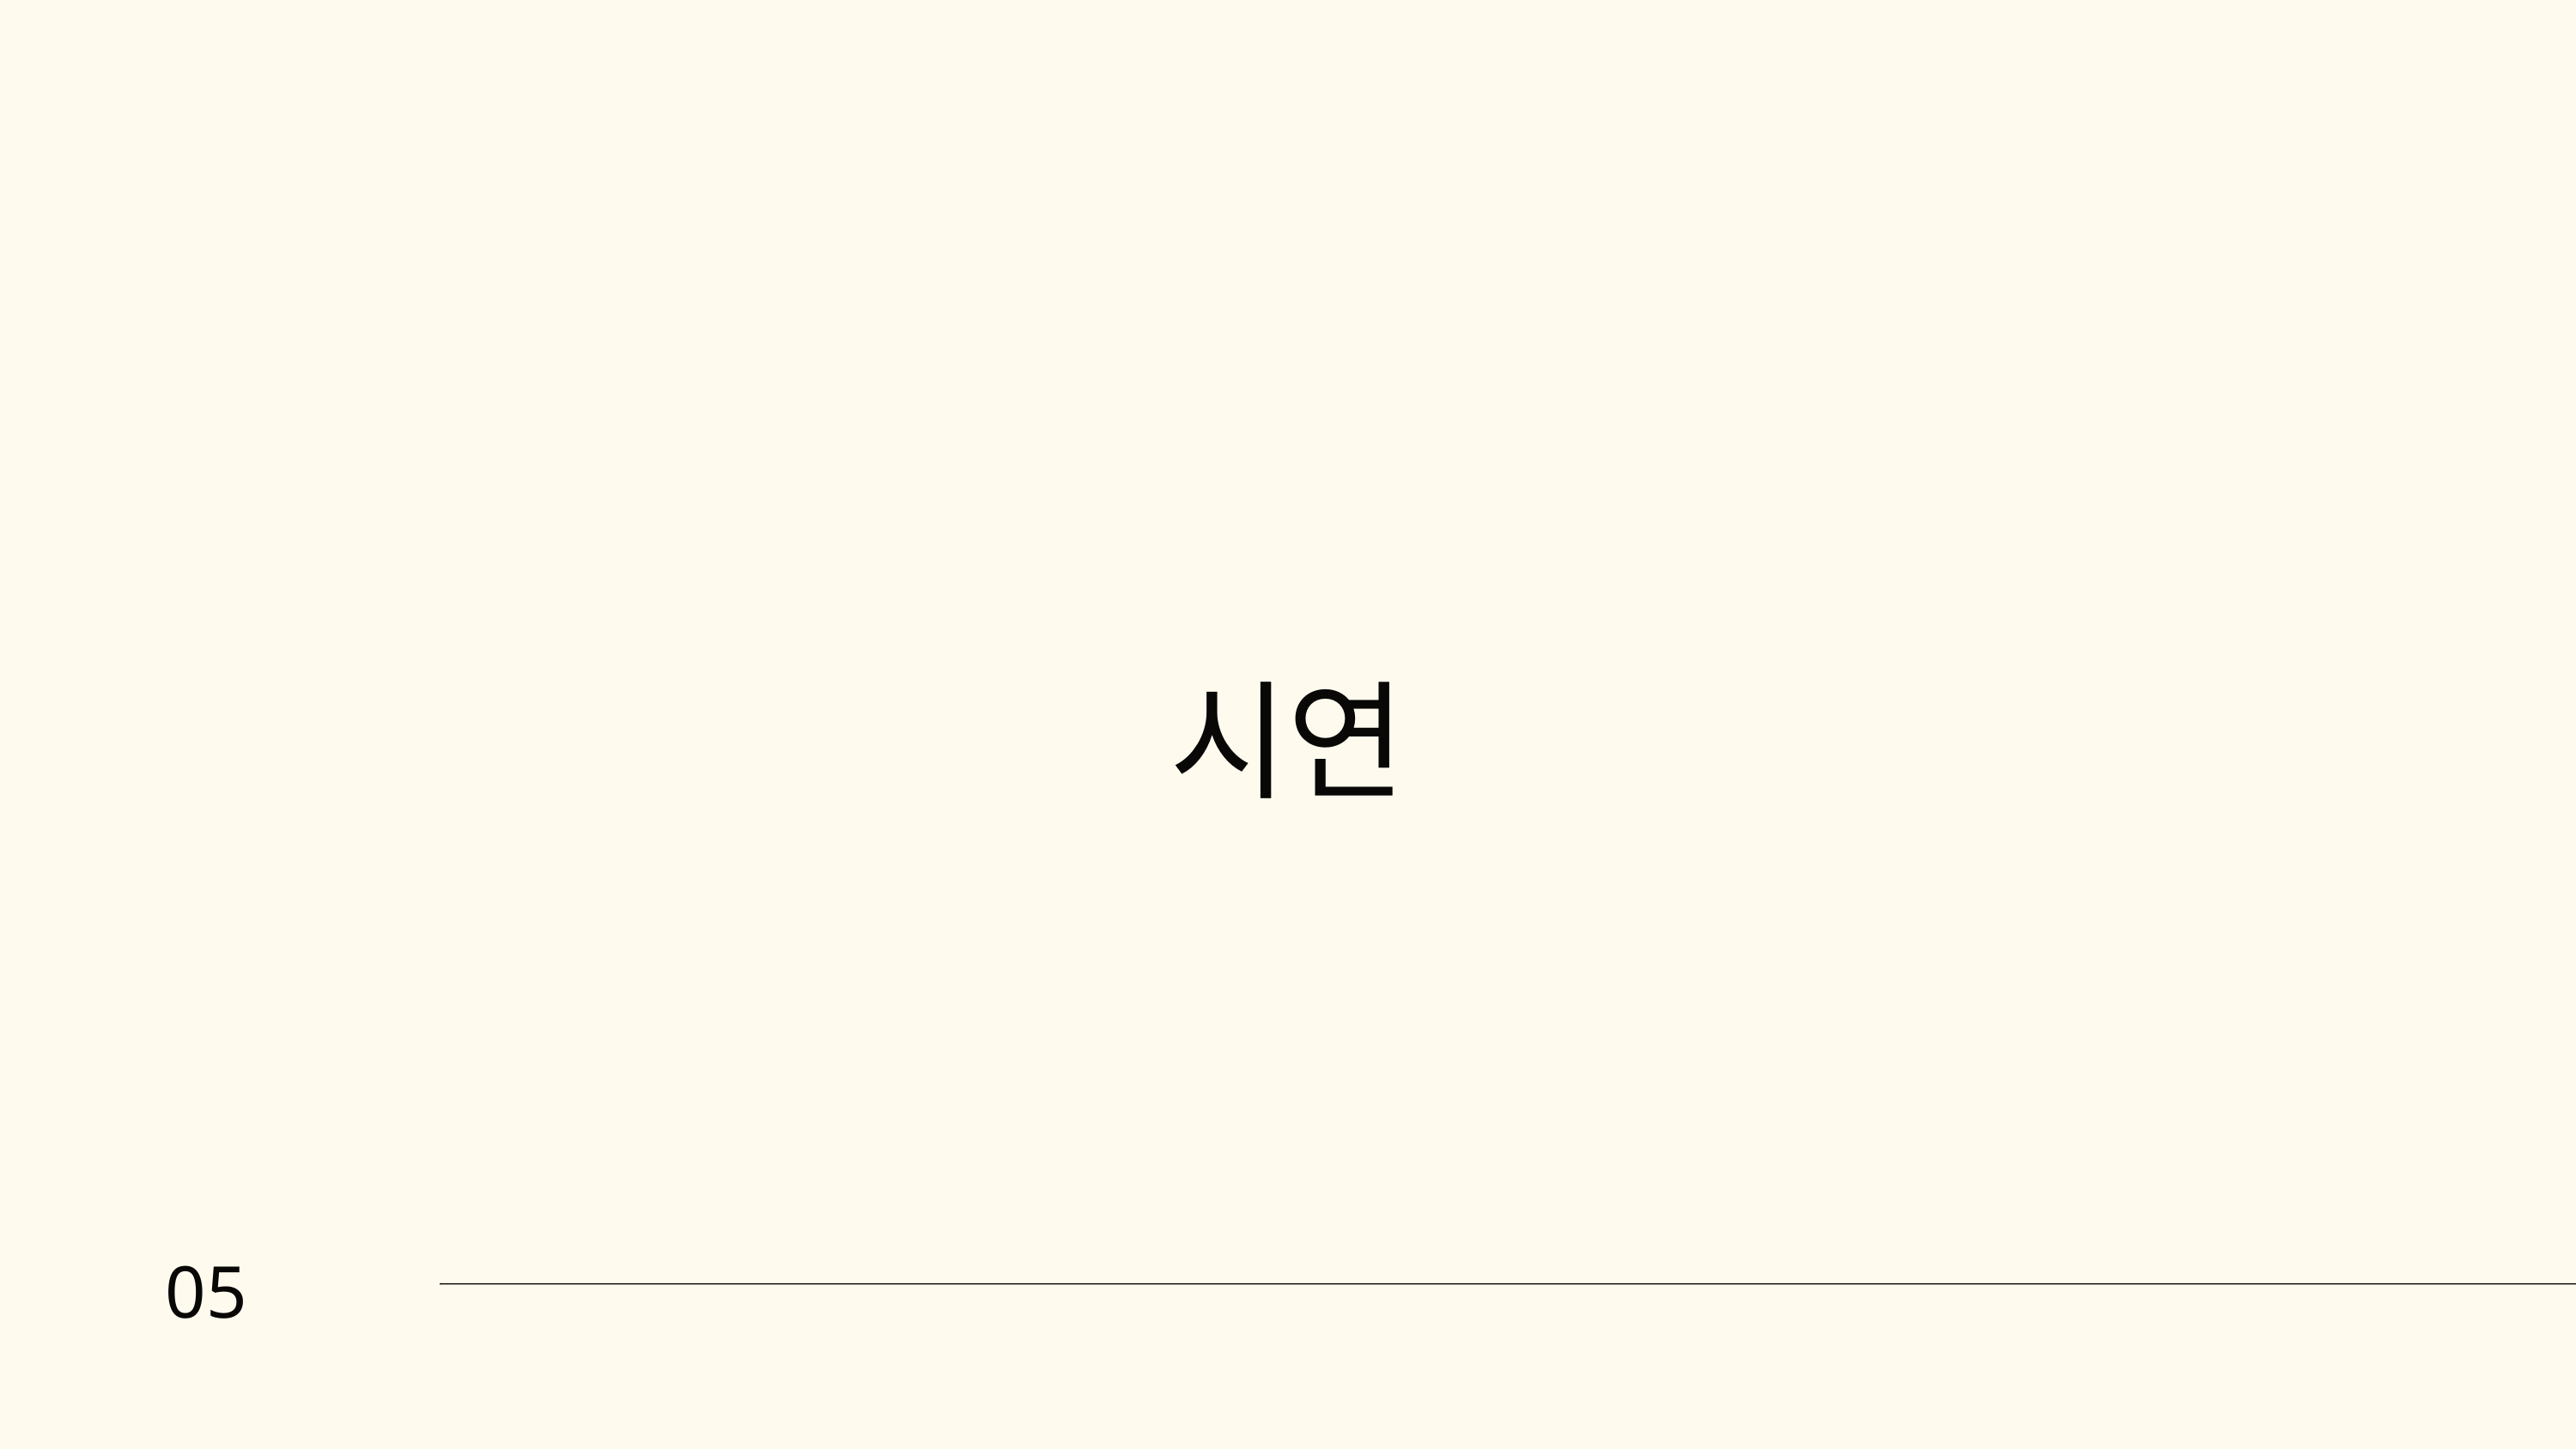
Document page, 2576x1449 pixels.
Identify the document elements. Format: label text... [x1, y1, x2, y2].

text_box 시연 [541, 634, 2035, 815]
text_box 05 [0, 1232, 520, 1332]
